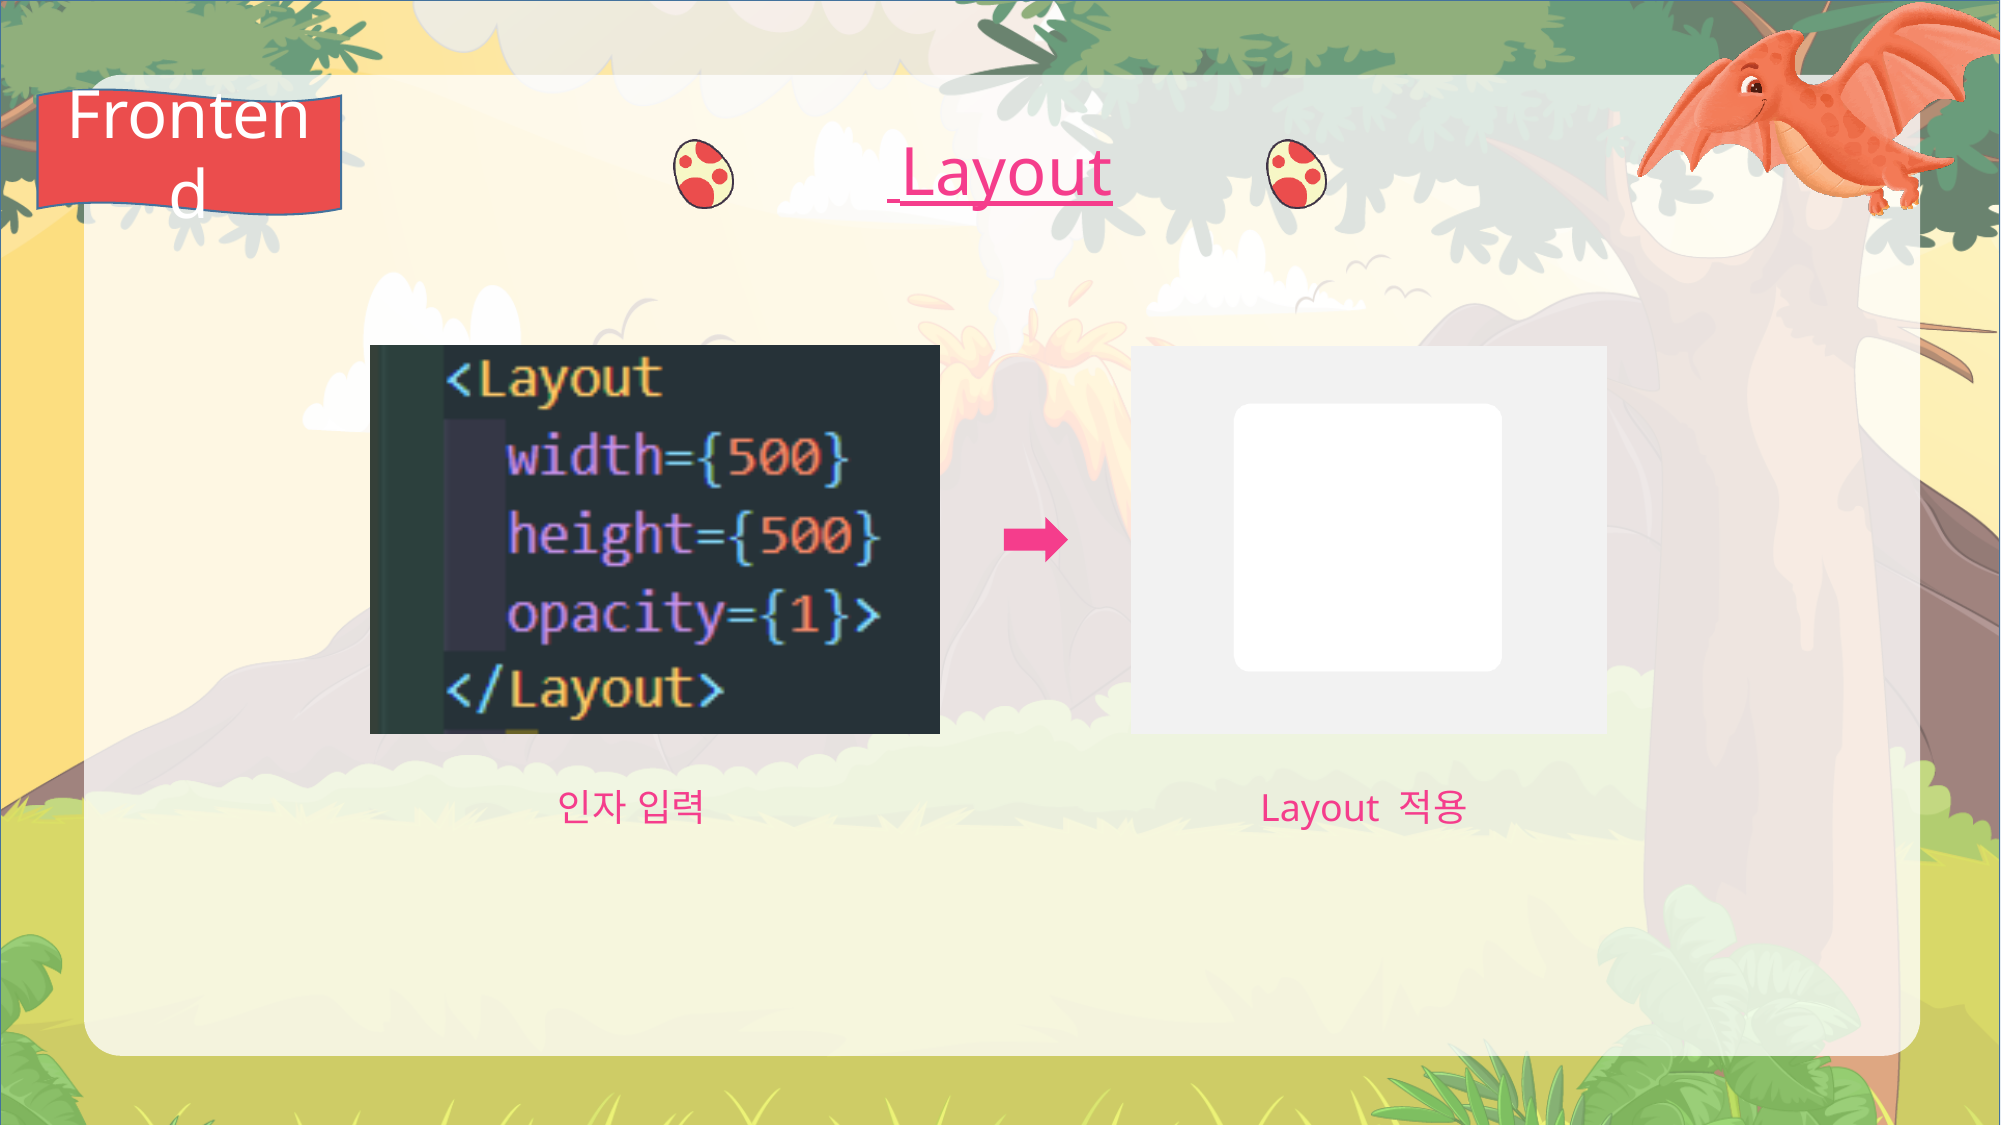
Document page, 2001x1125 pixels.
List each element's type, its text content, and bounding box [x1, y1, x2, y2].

title Layout [163, 134, 1637, 214]
text_box 인자 입력 [399, 776, 865, 837]
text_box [673, 139, 1327, 209]
picture [370, 345, 940, 734]
text_box Layout 적용 [1131, 776, 1596, 837]
text_box Frontend [36, 88, 343, 210]
picture [1637, 1, 2000, 216]
text_box [1003, 517, 1068, 563]
picture [1131, 346, 1607, 734]
